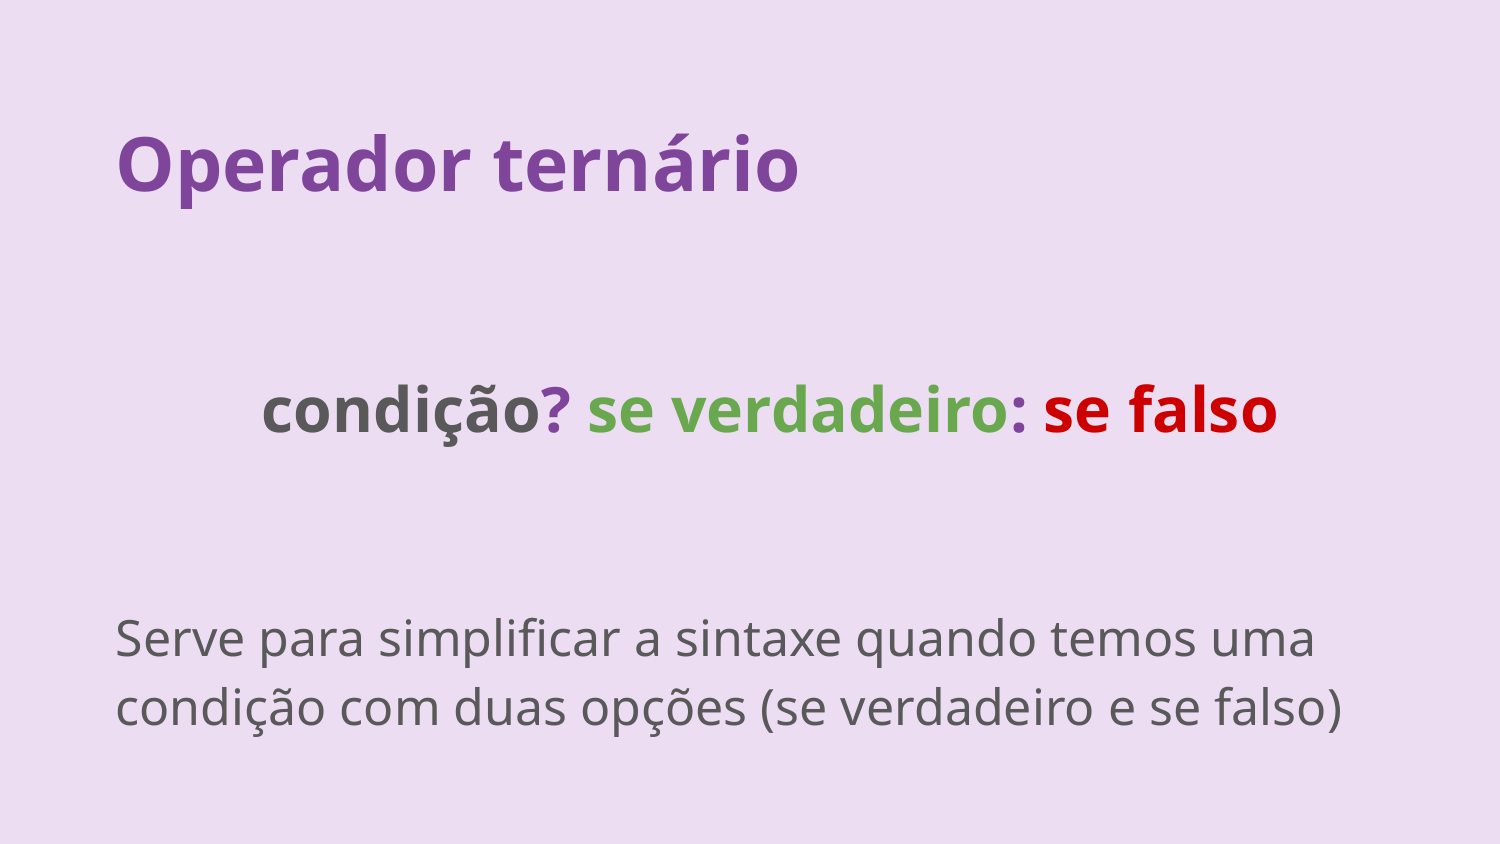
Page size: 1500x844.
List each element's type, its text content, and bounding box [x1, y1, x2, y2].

list Operador ternário condição? se verdadeiro: se falso Serve para simplificar a sintaxe quando temos uma condição com duas opções (se verdadeiro e se falso) [100, 87, 1441, 780]
